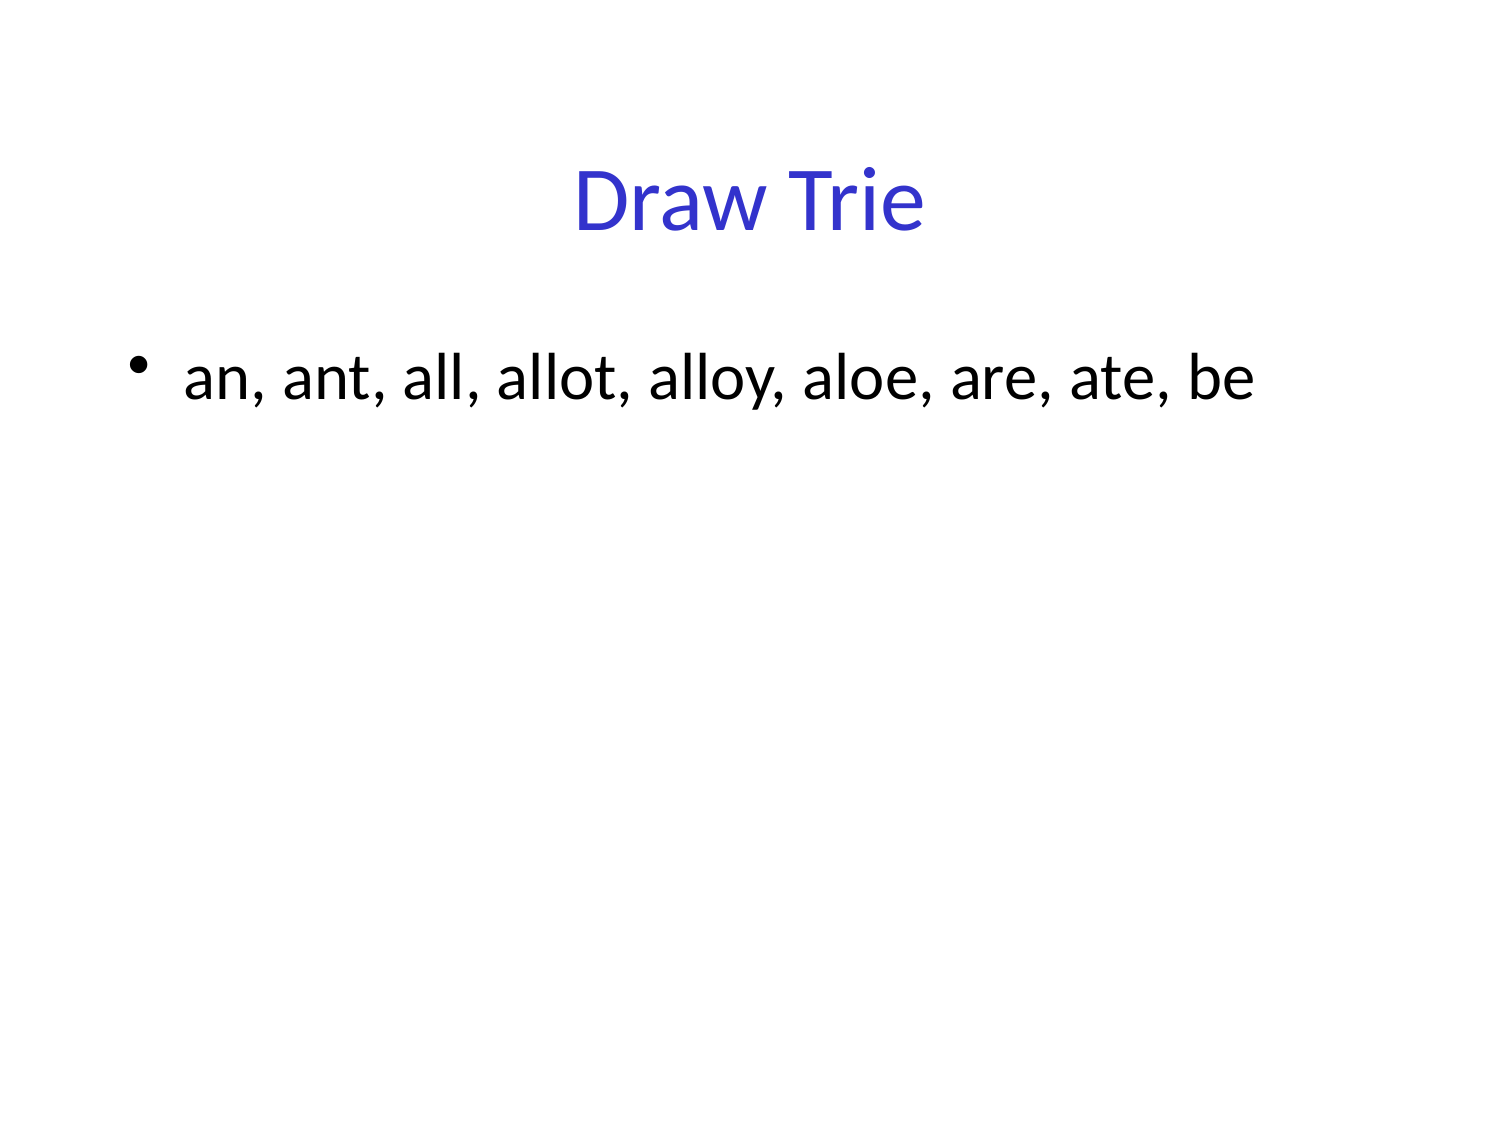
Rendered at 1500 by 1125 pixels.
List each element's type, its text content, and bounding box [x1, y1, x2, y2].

title Draw Trie [112, 99, 1388, 288]
list an, ant, all, allot, alloy, aloe, are, ate, be [112, 324, 1388, 1000]
